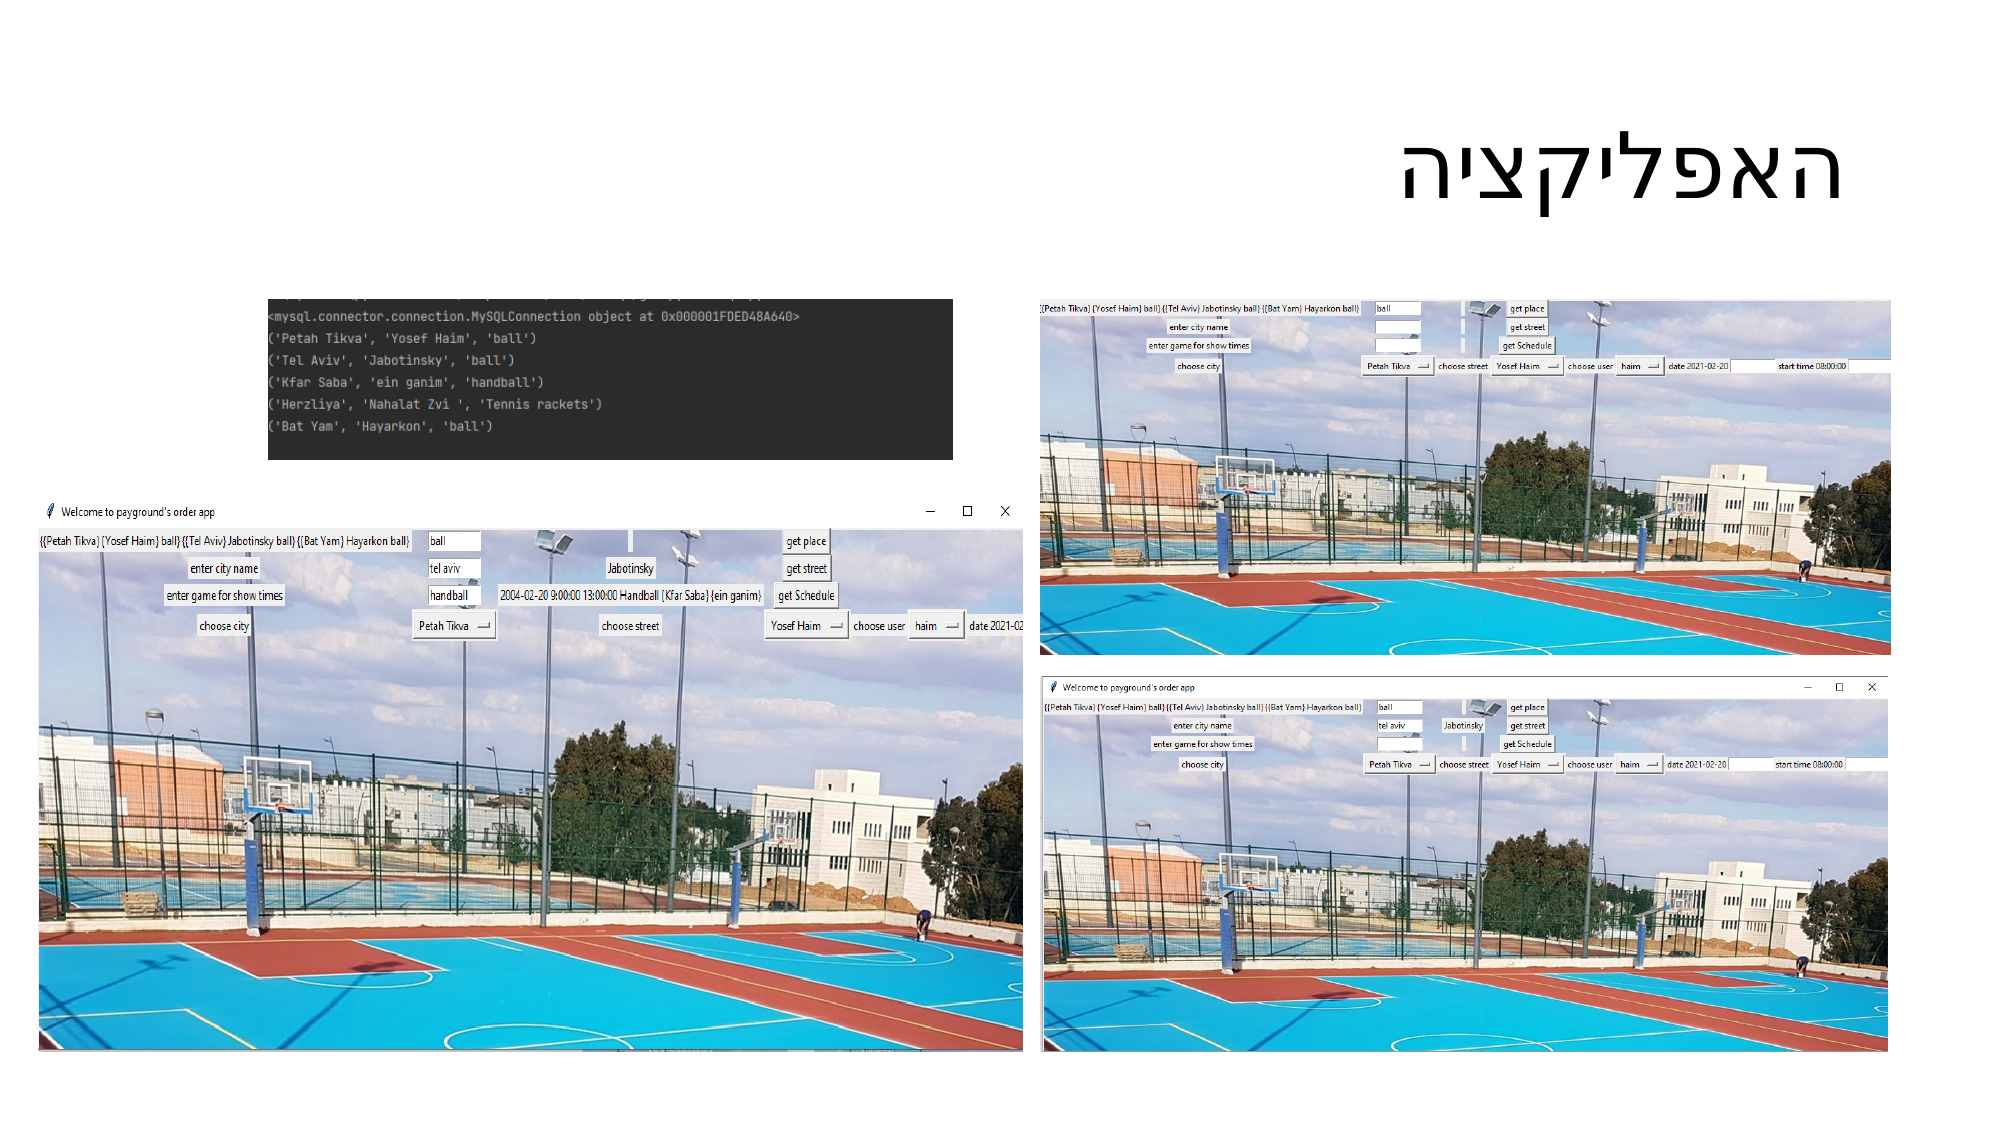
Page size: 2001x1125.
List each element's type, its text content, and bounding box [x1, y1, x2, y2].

picture [268, 299, 953, 460]
picture [1008, 984, 1017, 990]
title האפליקציה [137, 59, 1863, 278]
picture [1040, 676, 1888, 1052]
picture [38, 499, 1023, 1053]
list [1040, 299, 1891, 655]
